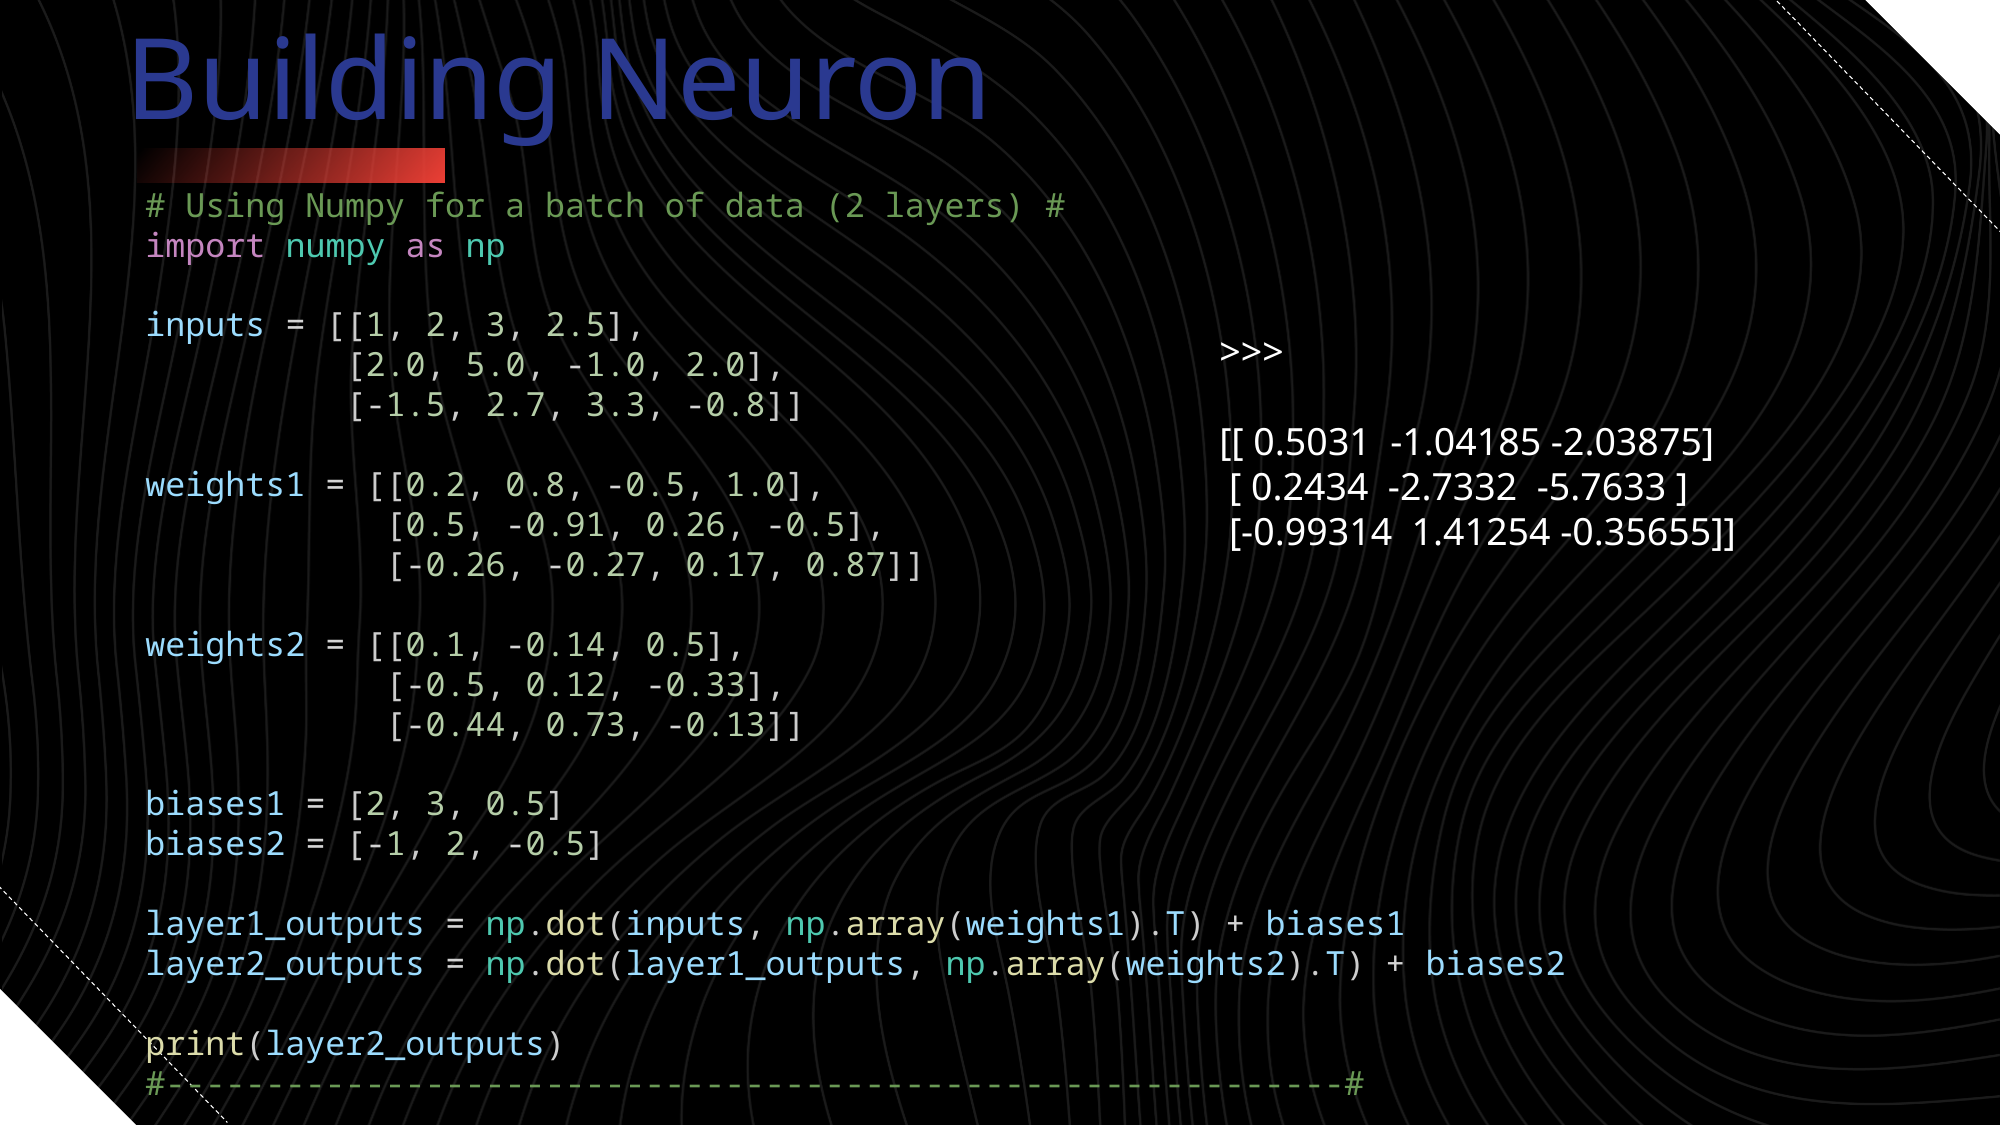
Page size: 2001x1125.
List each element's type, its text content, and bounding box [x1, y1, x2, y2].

text_box Building Neuron [110, 0, 1113, 150]
text_box # Using Numpy for a batch of data (2 layers) # import numpy as np inputs = [[1, 2, 3, 2.5], [2.0, 5.0, -1.0, 2.0], [-1.5, 2.7, 3.3, -0.8]] weights1 = [[0.2, 0.8, -0.5, 1.0], [0.5, -0.91, 0.26, -0.5], [-0.26, -0.27, 0.17, 0.87]] weights2 = [[0.1, -0.14, 0.5], [-0.5, 0.12, -0.33], [-0.44, 0.73, -0.13]] biases1 = [2, 3, 0.5] biases2 = [-1, 2, -0.5] layer1_outputs = np.dot(inputs, np.array(weights1).T) + biases1 layer2_outputs = np.dot(layer1_outputs, np.array(weights2).T) + biases2 print(layer2_outputs) #-----------------------------------------------------------# [130, 176, 1683, 1110]
text_box >>> [[ 0.5031 -1.04185 -2.03875] [ 0.2434 -2.7332 -5.7633 ] [-0.99314 1.41254 -0.35655]] [1204, 320, 1843, 560]
